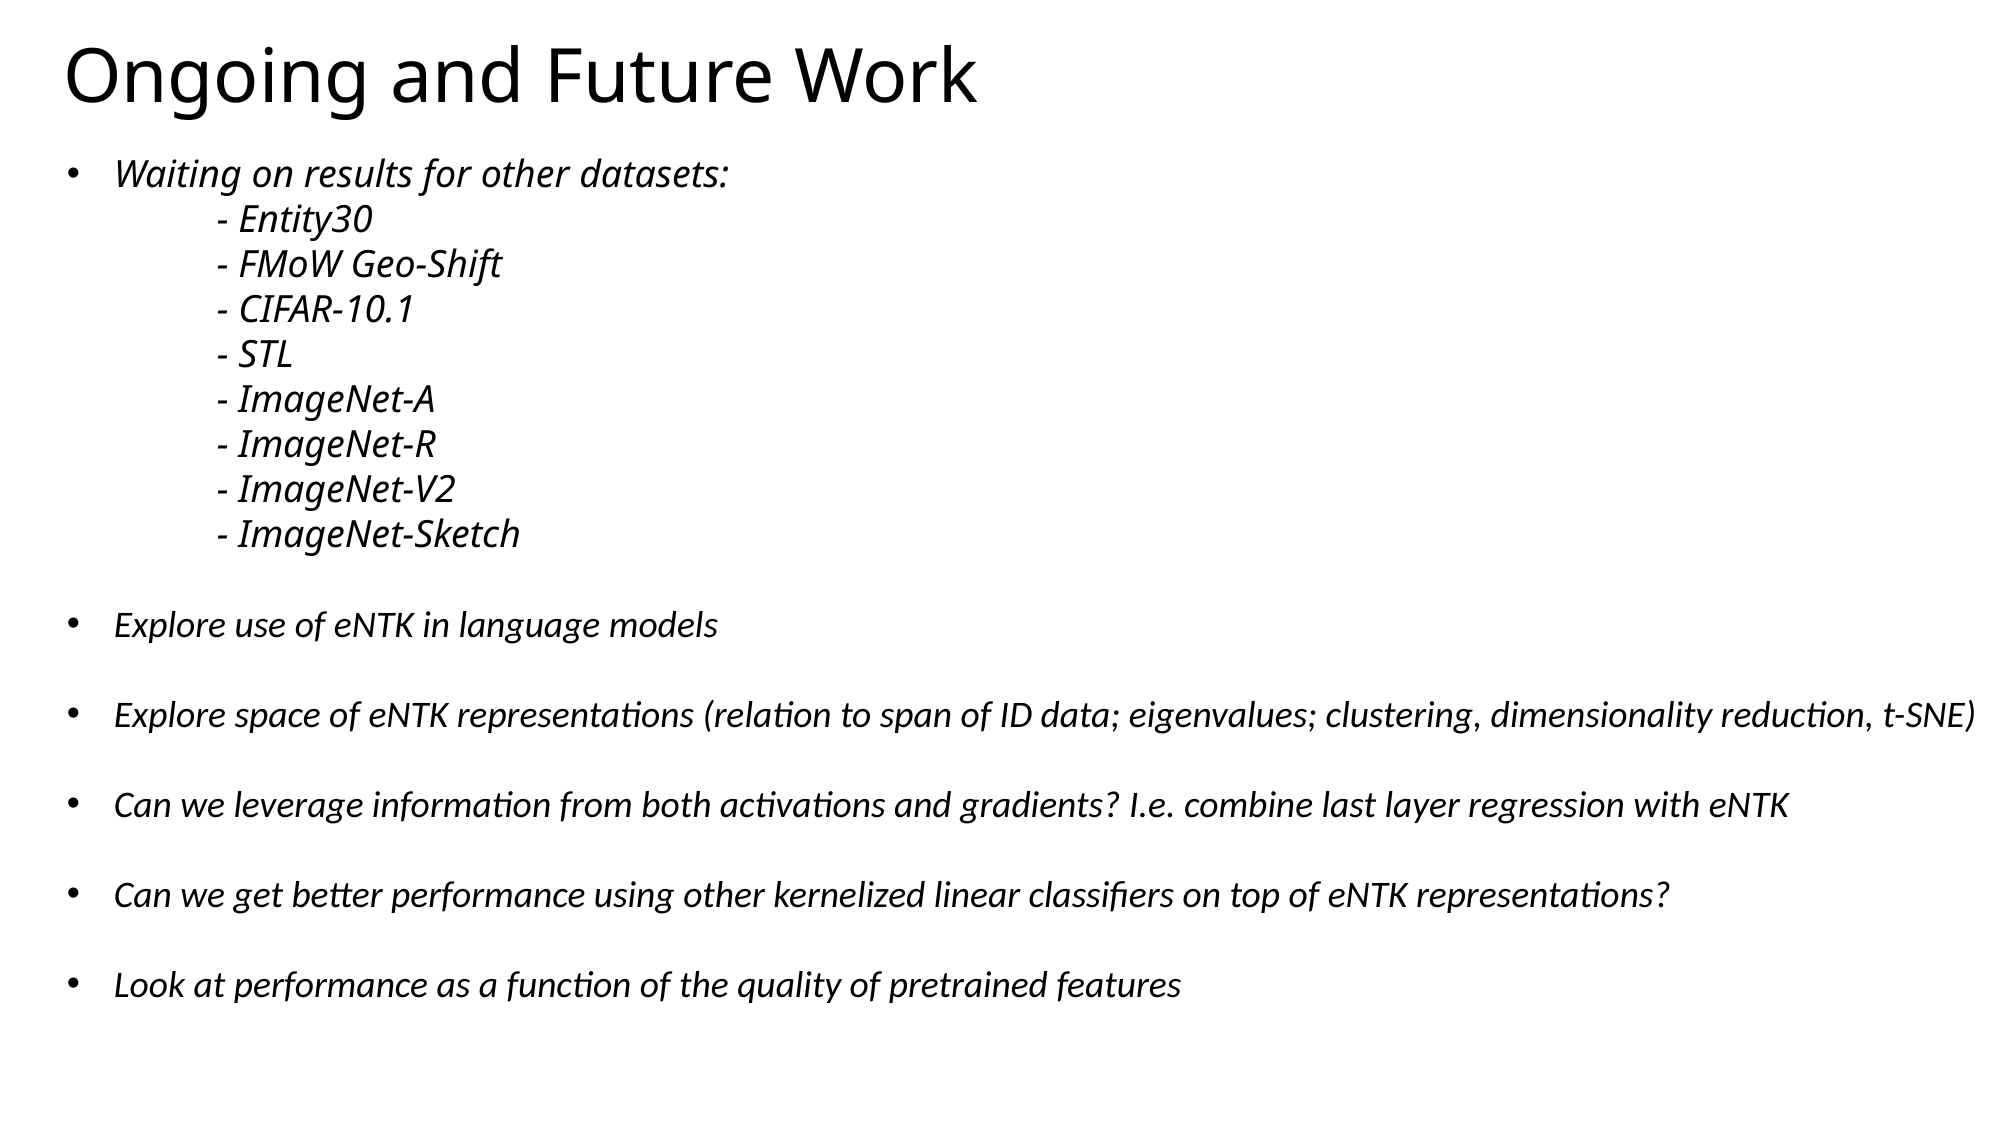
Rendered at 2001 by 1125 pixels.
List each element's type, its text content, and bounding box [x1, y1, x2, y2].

text_box Waiting on results for other datasets: - Entity30 - FMoW Geo-Shift - CIFAR-10.1 - STL - ImageNet-A - ImageNet-R - ImageNet-V2 - ImageNet-Sketch Explore use of eNTK in language models Explore space of eNTK representations (relation to span of ID data; eigenvalues; clustering, dimensionality reduction, t-SNE) Can we leverage information from both activations and gradients? I.e. combine last layer regression with eNTK Can we get better performance using other kernelized linear classifiers on top of eNTK representations? Look at performance as a function of the quality of pretrained features [52, 142, 2000, 1013]
title Ongoing and Future Work [48, 0, 1774, 187]
